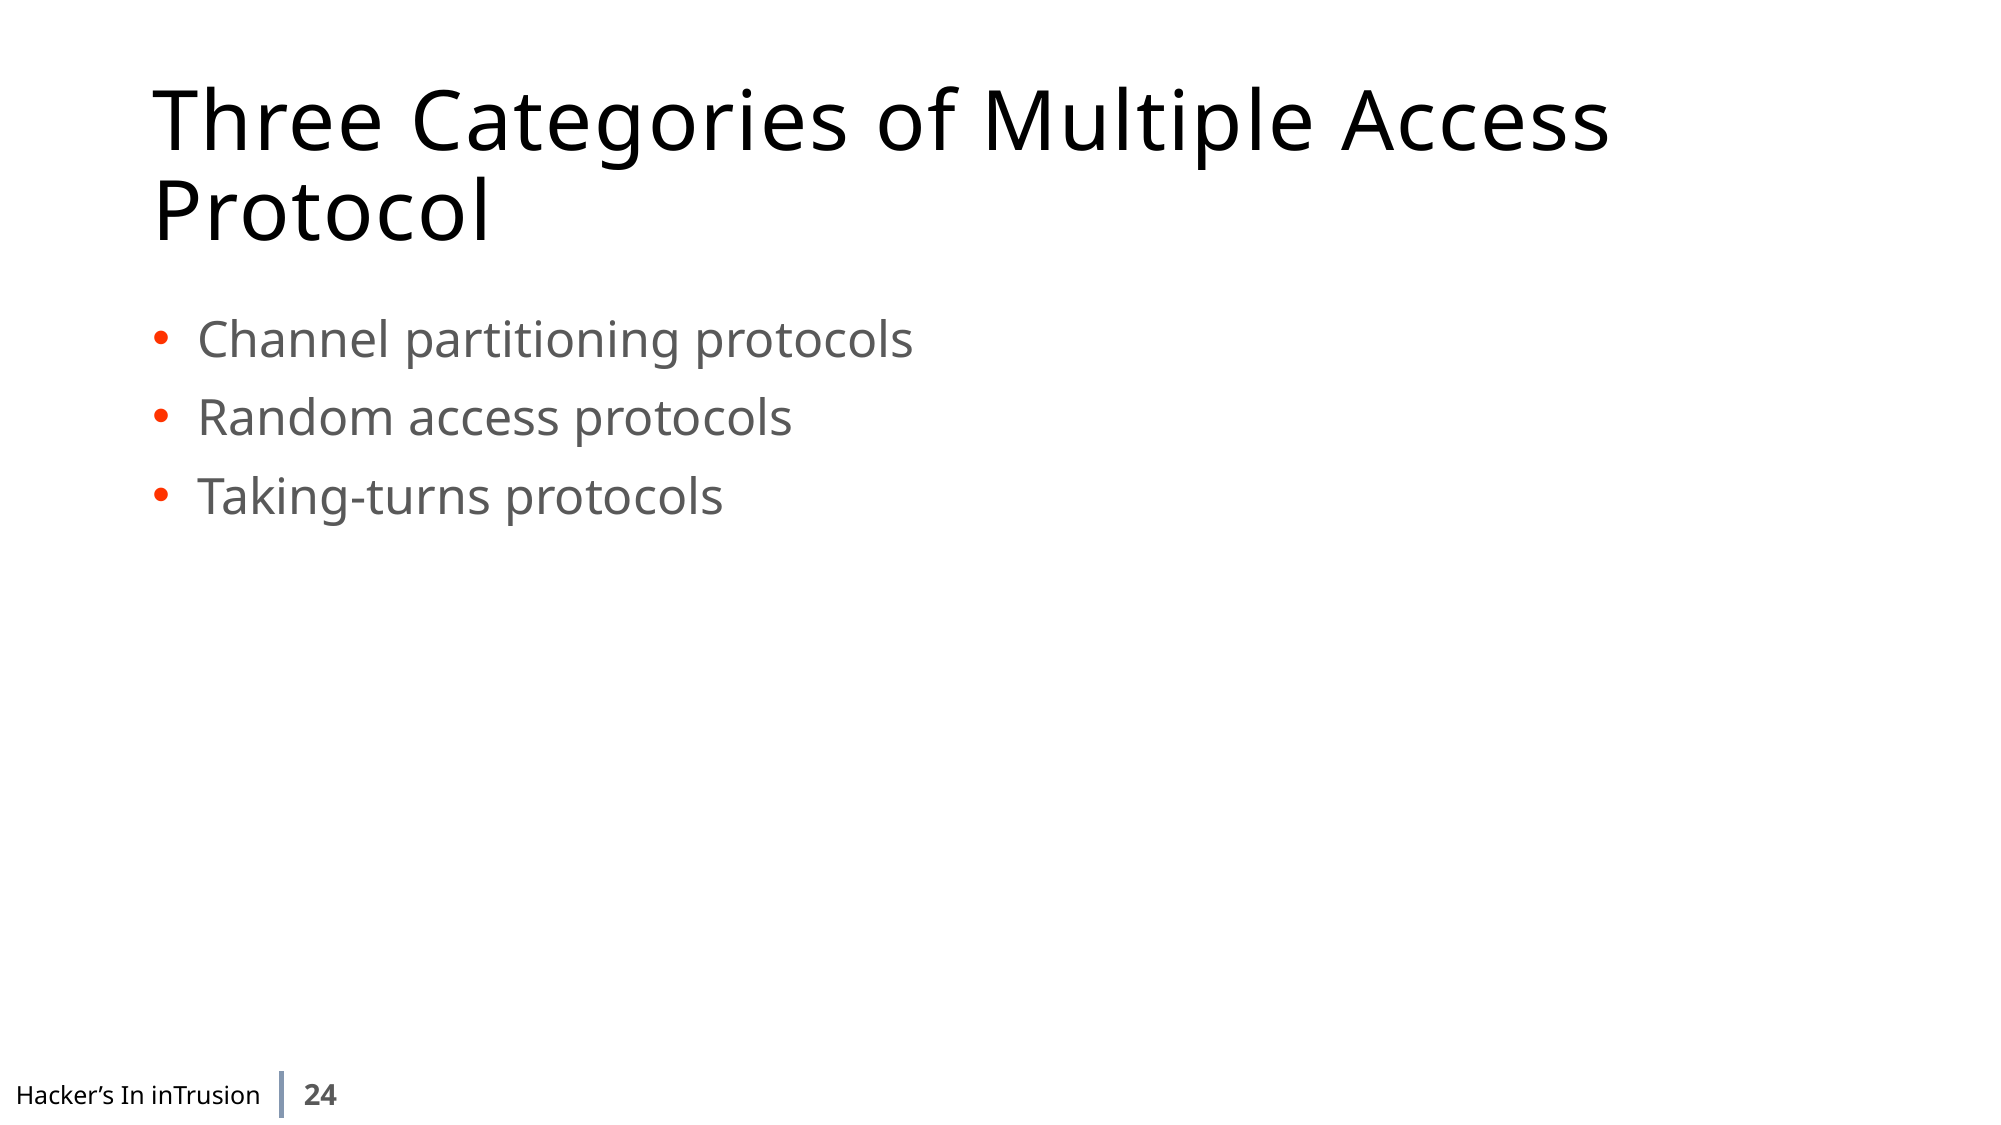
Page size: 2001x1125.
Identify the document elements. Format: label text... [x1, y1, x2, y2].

title Three Categories of Multiple Access Protocol [137, 59, 1863, 278]
list Channel partitioning protocols Random access protocols Taking-turns protocols [137, 299, 1863, 1061]
